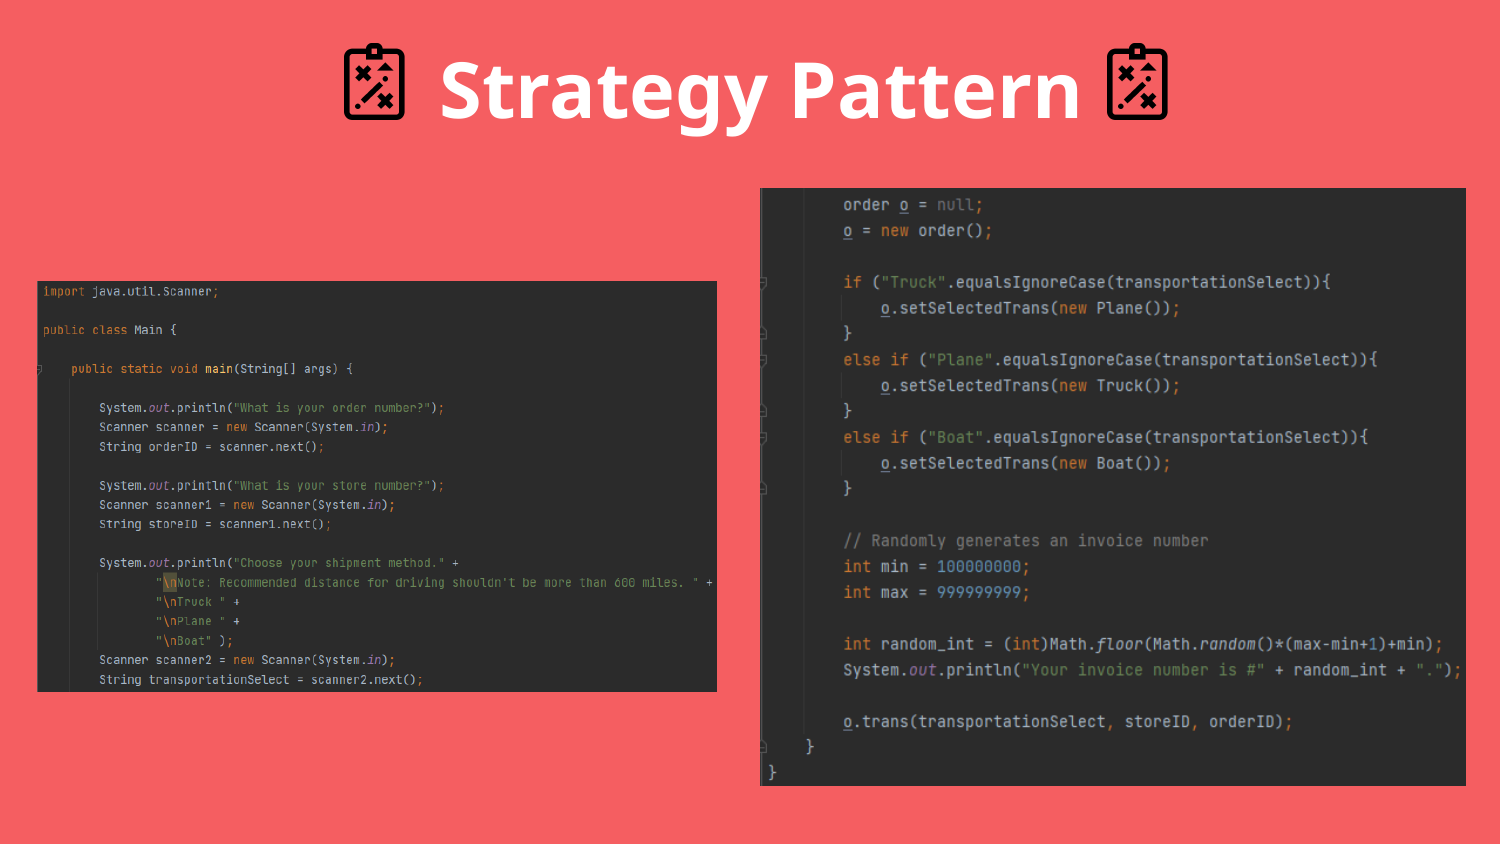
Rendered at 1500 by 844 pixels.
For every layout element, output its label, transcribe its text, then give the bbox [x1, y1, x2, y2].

picture [1095, 43, 1184, 132]
picture [332, 43, 421, 132]
picture [37, 281, 717, 693]
picture [759, 188, 1466, 786]
title Strategy Pattern [58, 39, 1466, 136]
